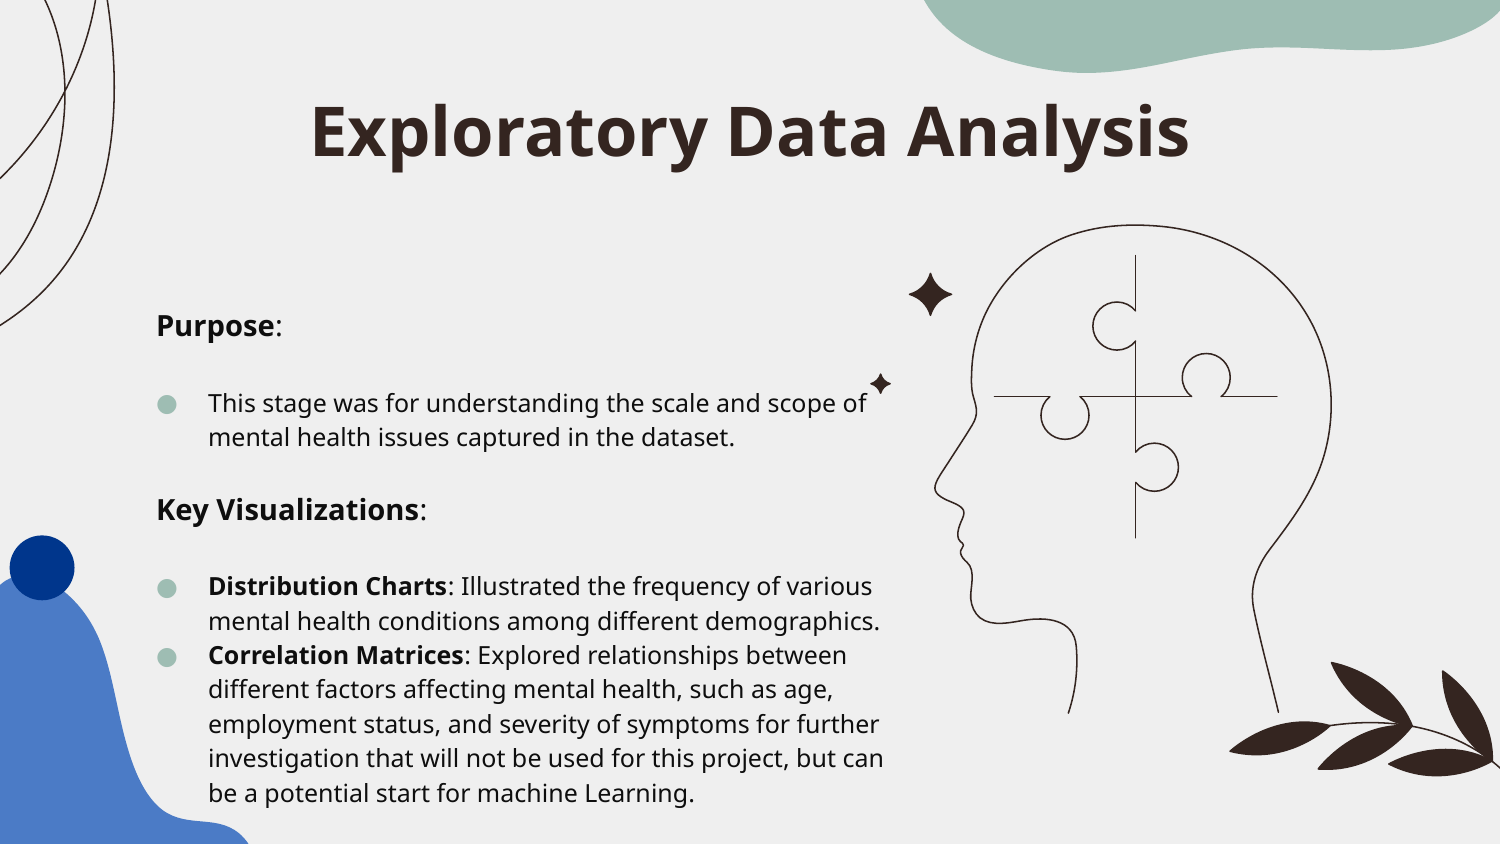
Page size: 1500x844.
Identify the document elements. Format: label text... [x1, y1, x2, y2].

list Purpose: This stage was for understanding the scale and scope of mental health issues captured in the dataset. Key Visualizations: Distribution Charts: Illustrated the frequency of various mental health conditions among different demographics. Correlation Matrices: Explored relationships between different factors affecting mental health, such as age, employment status, and severity of symptoms for further investigation that will not be used for this project, but can be a potential start for machine Learning. [118, 287, 865, 812]
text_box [870, 223, 1500, 844]
title Exploratory Data Analysis [118, 72, 1383, 167]
